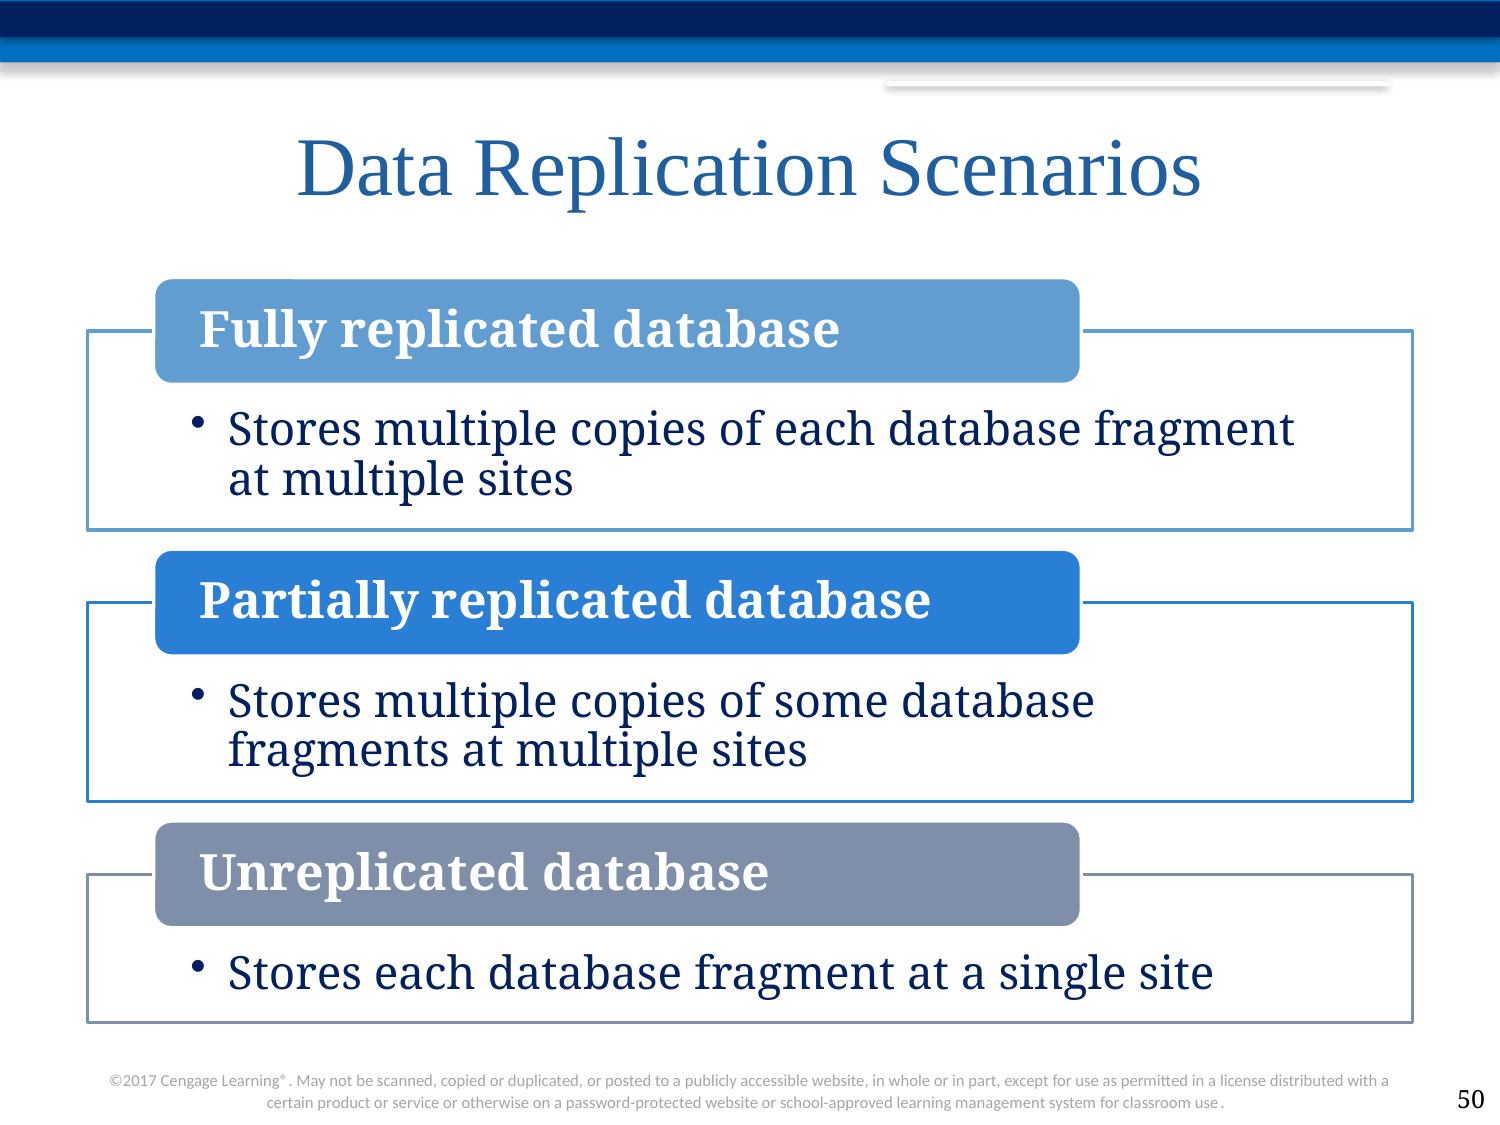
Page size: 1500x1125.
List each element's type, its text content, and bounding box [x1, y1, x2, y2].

slide_number 50 [1425, 1074, 1500, 1125]
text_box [87, 262, 1413, 1038]
title Data Replication Scenarios [75, 75, 1425, 250]
